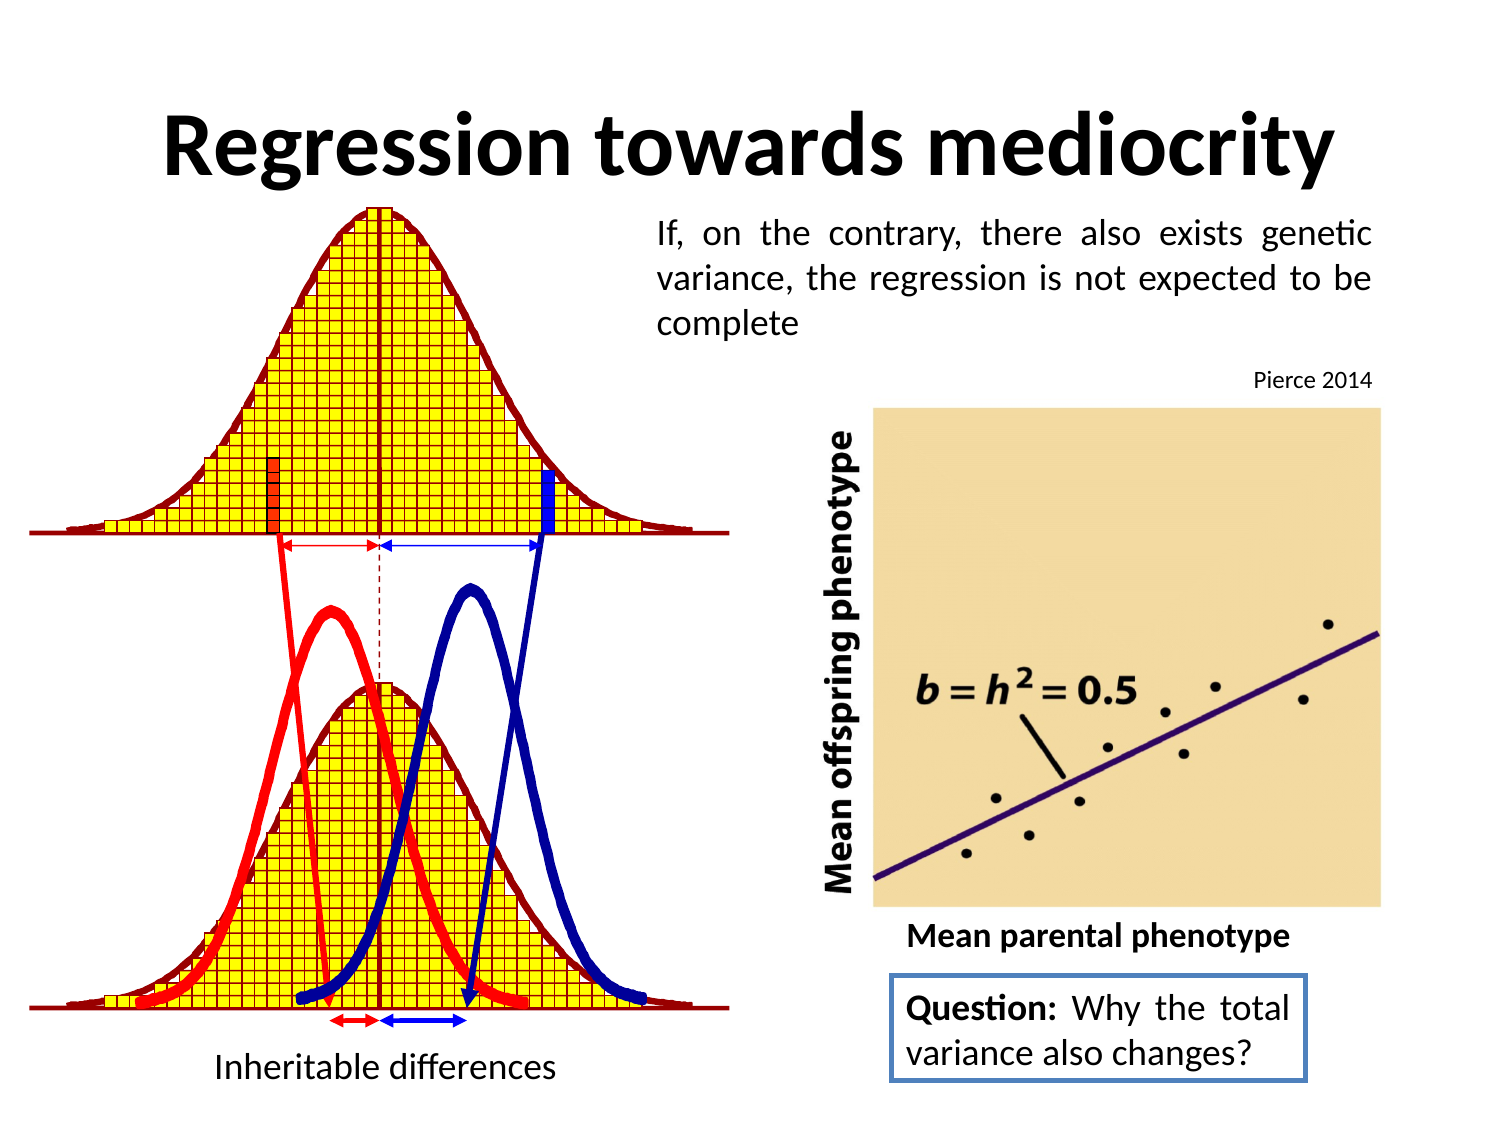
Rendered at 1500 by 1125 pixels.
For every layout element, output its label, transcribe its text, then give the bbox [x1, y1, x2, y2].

text_box [329, 1019, 379, 1027]
title Regression towards mediocrity [75, 45, 1425, 233]
text_box [379, 1019, 467, 1027]
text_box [137, 532, 297, 1009]
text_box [379, 470, 555, 546]
text_box If, on the contrary, there also exists genetic variance, the regression is not expected to be complete [641, 200, 1388, 350]
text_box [644, 532, 730, 1009]
text_box Question: Why the total variance also changes? [891, 975, 1306, 1081]
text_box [29, 207, 730, 532]
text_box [29, 532, 136, 1009]
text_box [266, 470, 377, 530]
text_box Mean parental phenotype [891, 925, 1361, 963]
picture [812, 396, 1389, 917]
text_box Inheritable differences [73, 1034, 699, 1095]
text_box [298, 532, 644, 1009]
text_box Pierce 2014 [1195, 356, 1388, 396]
